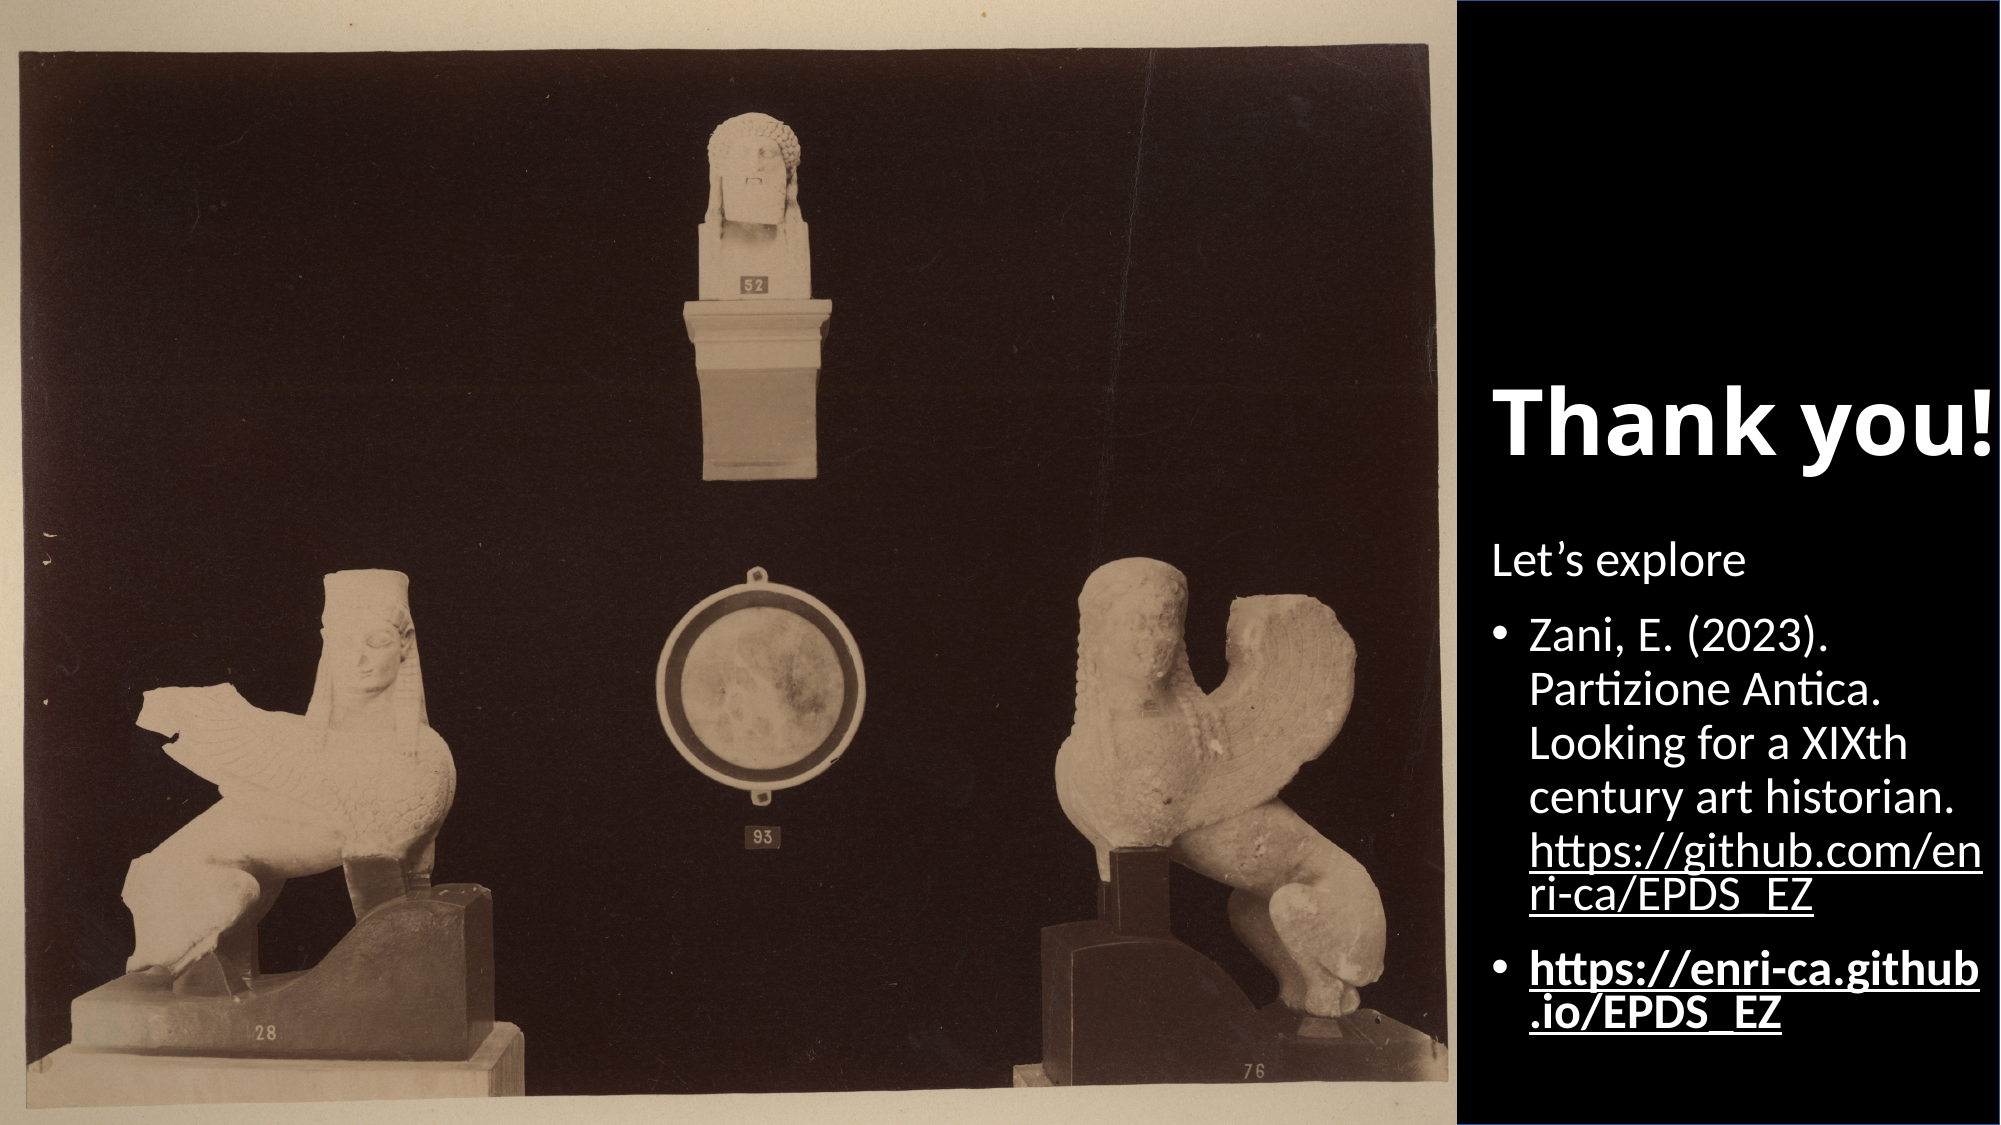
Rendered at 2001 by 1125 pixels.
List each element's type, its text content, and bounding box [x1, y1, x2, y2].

title Thank you! [1476, 271, 2000, 483]
picture [0, 0, 1457, 1125]
text_box Let’s explore Zani, E. (2023). Partizione Antica. Looking for a XIXth century art historian. https://github.com/enri-ca/EPDS_EZ https://enri-ca.github.io/EPDS_EZ [1476, 526, 2000, 1079]
text_box [1457, 0, 2000, 1125]
